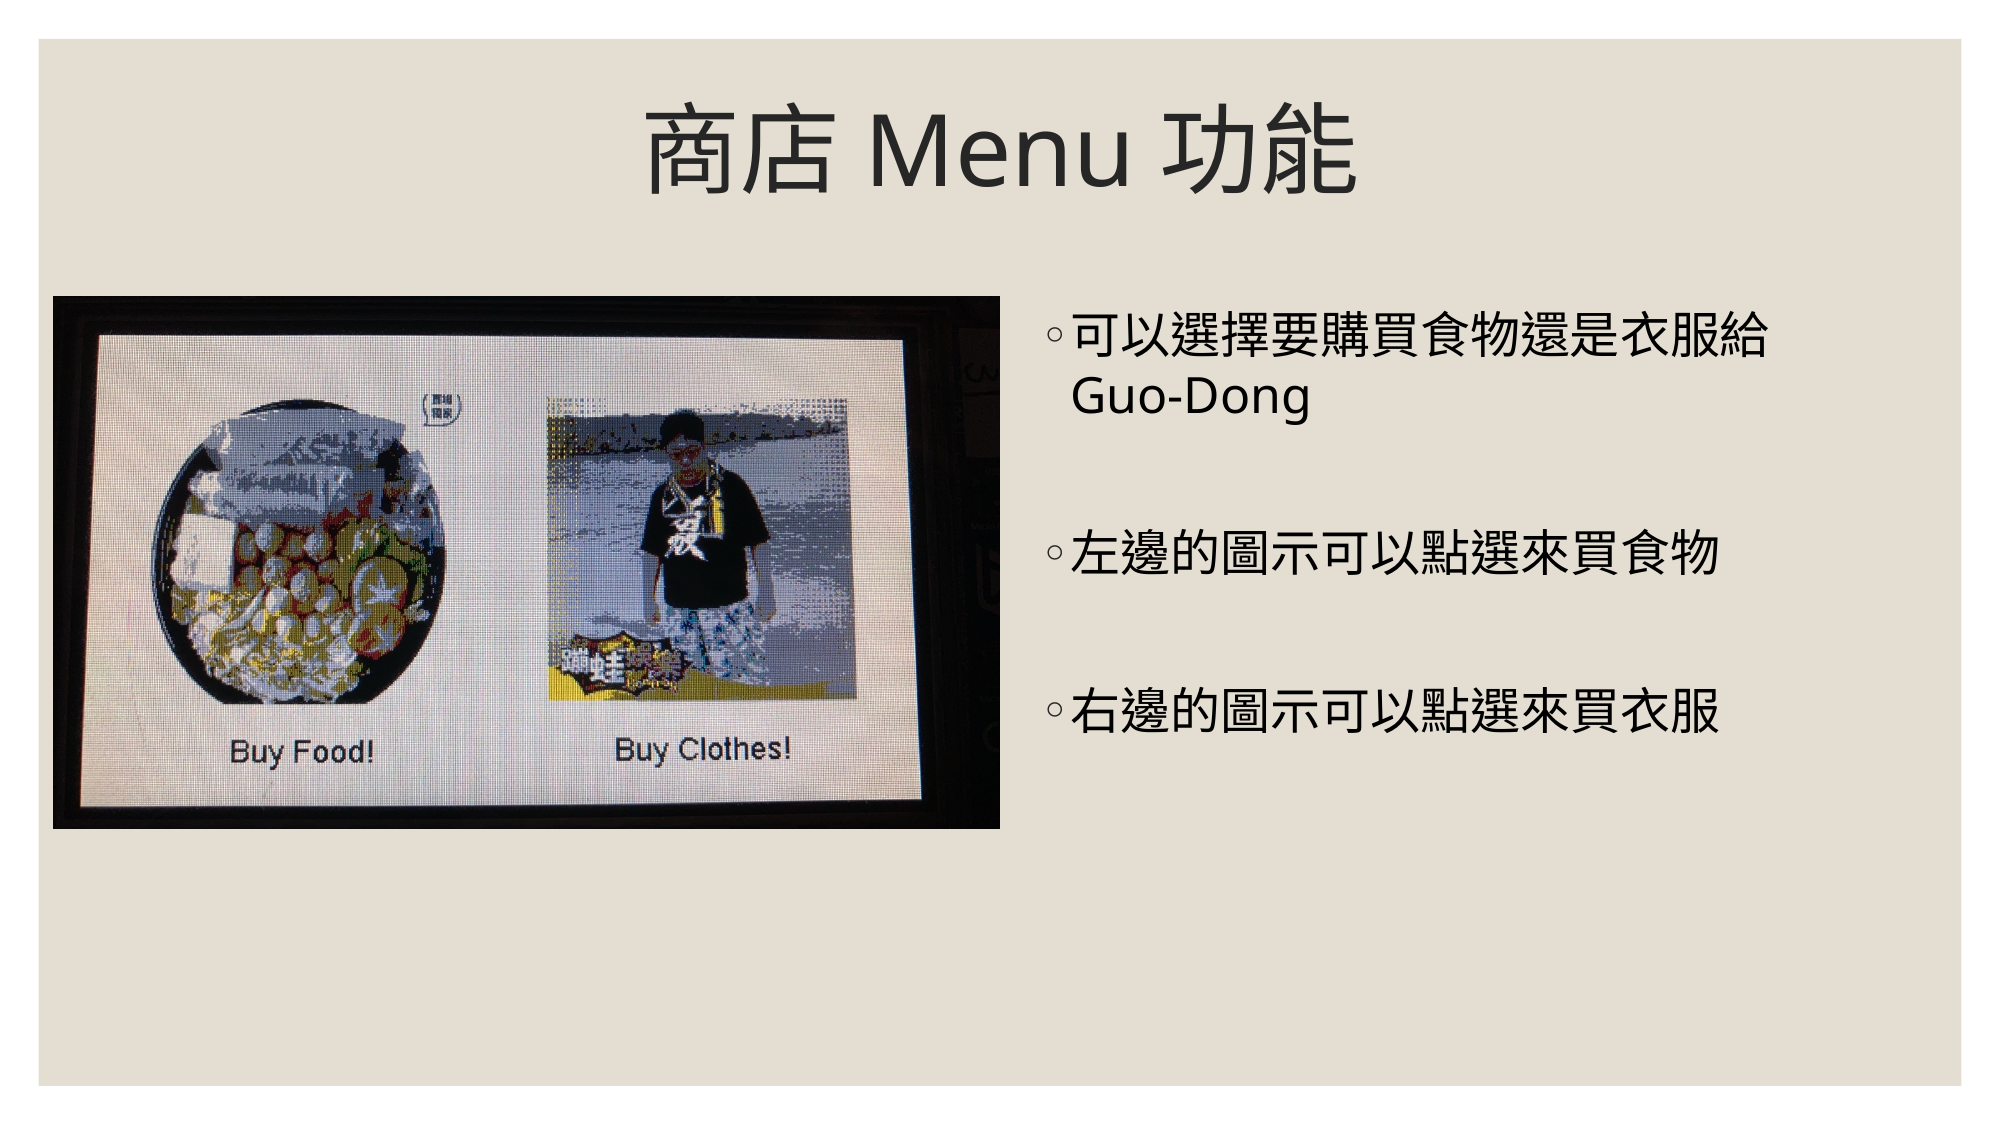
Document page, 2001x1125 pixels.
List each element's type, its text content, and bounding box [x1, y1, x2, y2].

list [53, 296, 1000, 829]
list 可以選擇要購買食物還是衣服給Guo-Dong 左邊的圖示可以點選來買食物 右邊的圖示可以點選來買衣服 [1025, 296, 1910, 1033]
title 商店Menu功能 [174, 75, 1825, 233]
